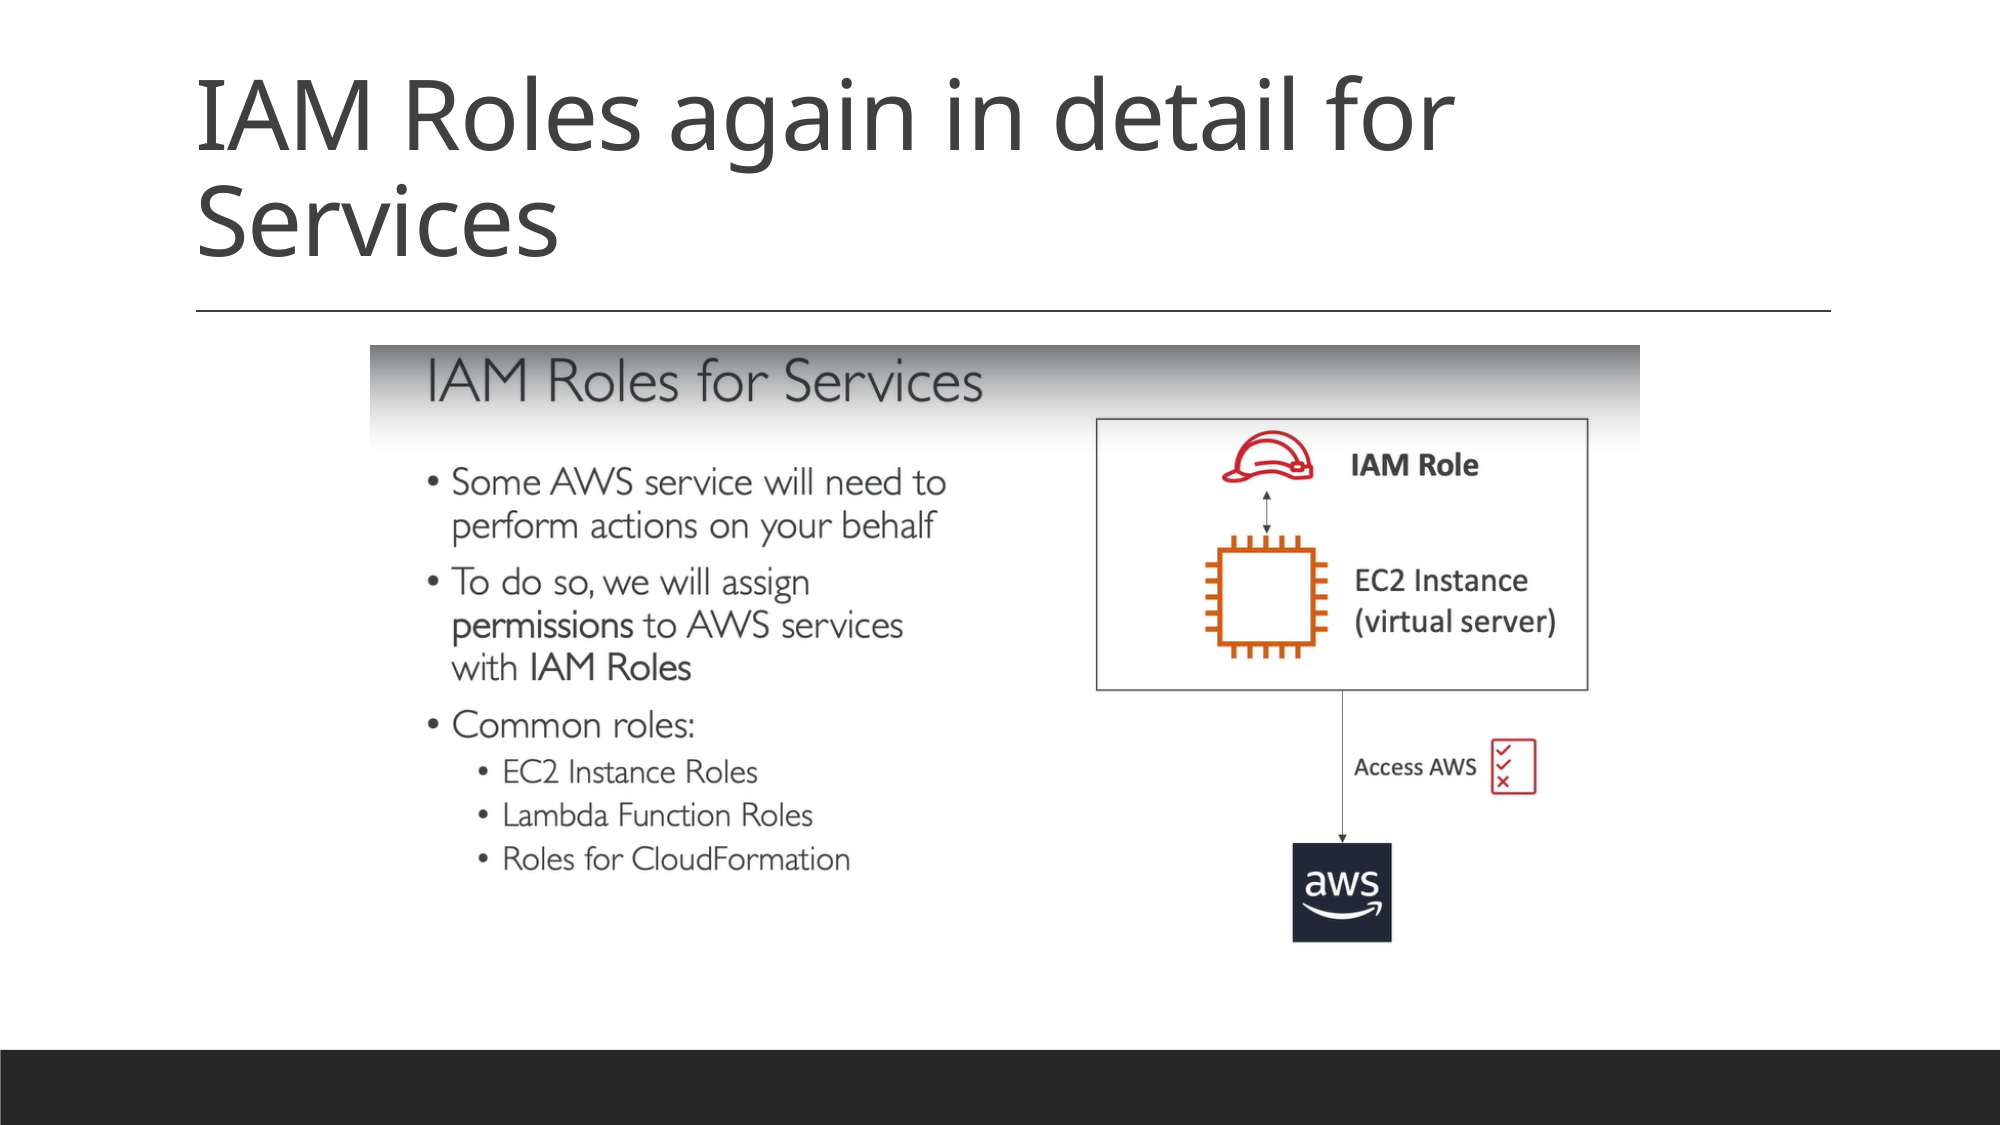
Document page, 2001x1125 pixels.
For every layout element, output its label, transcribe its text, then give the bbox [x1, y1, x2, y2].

title IAM Roles again in detail for Services [180, 47, 1830, 285]
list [370, 345, 1640, 964]
